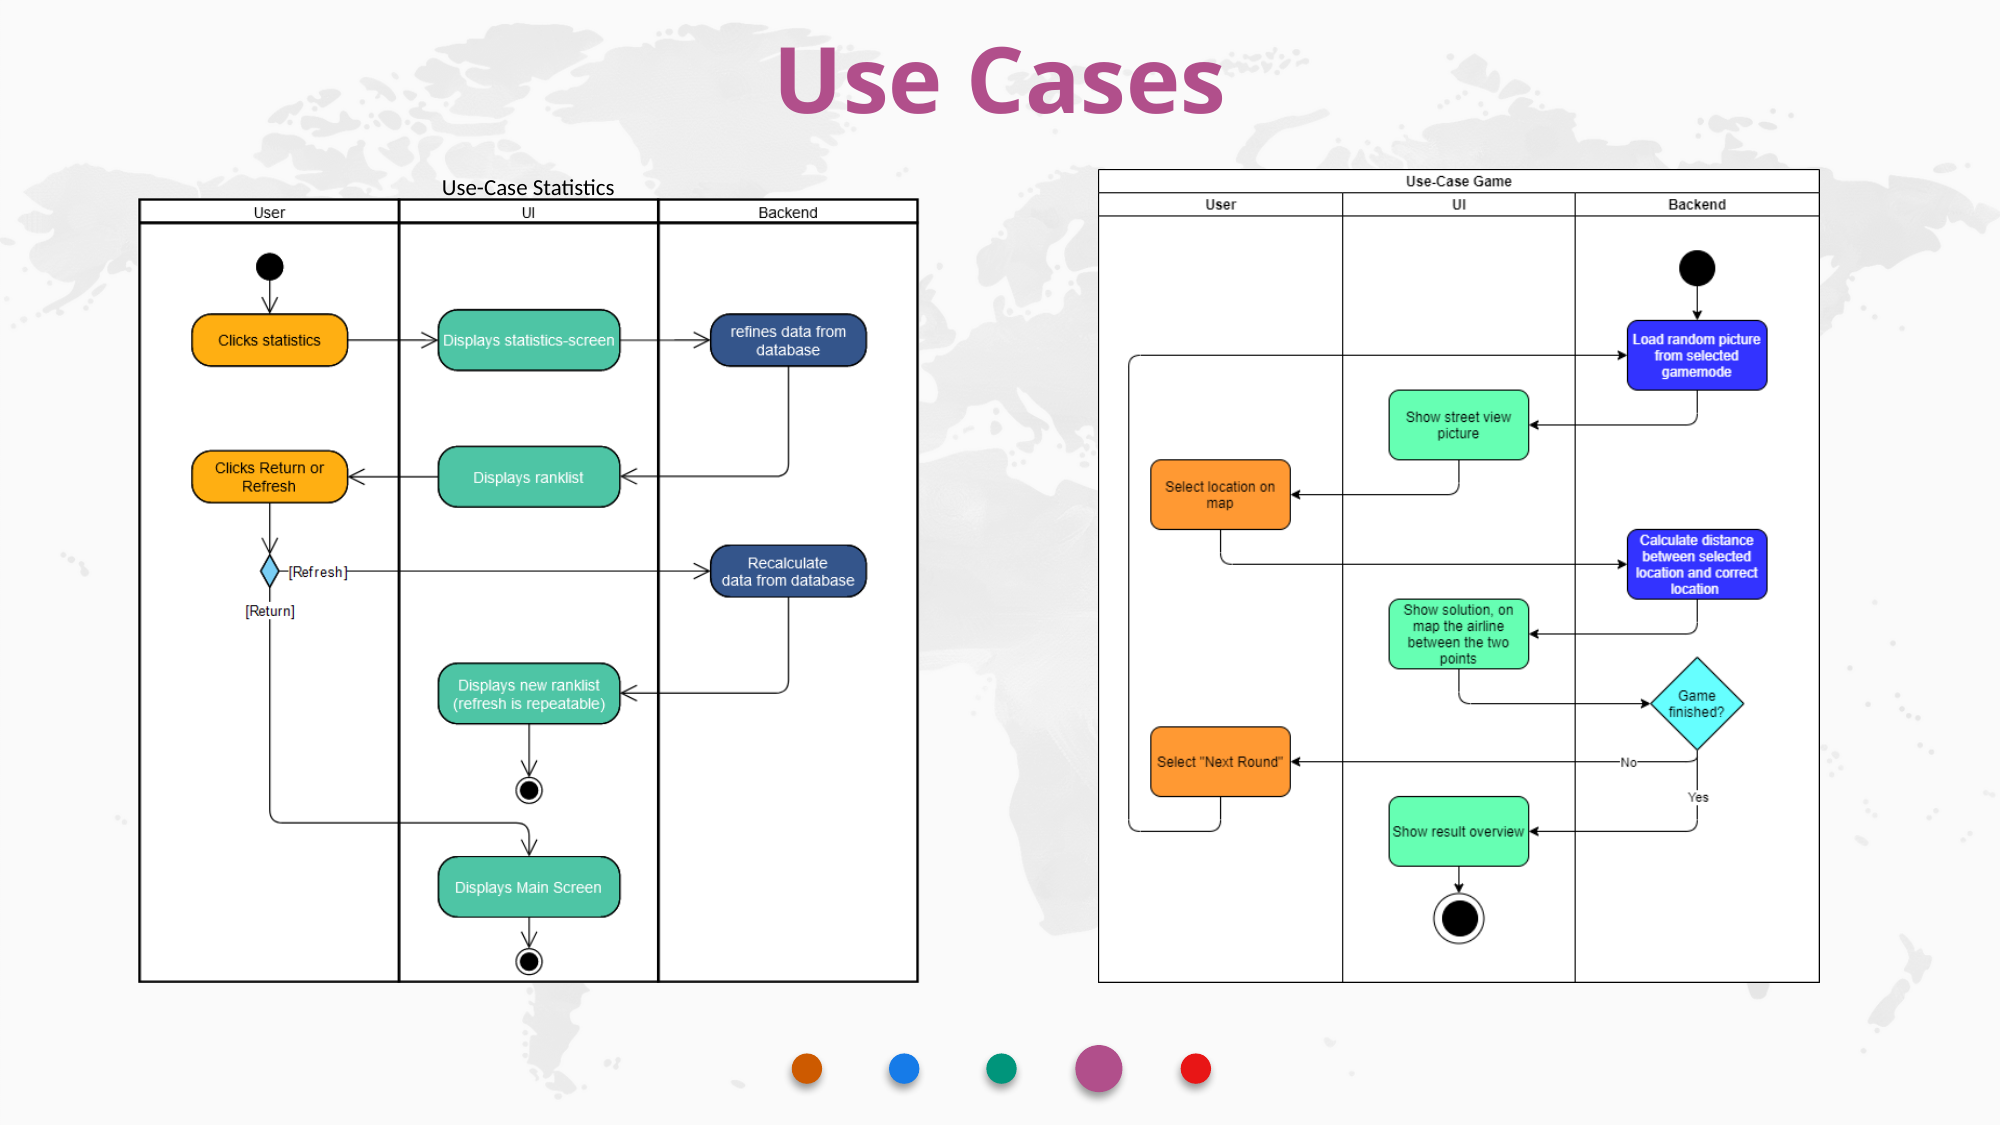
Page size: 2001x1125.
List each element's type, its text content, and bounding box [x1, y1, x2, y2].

text_box [1179, 1052, 1213, 1085]
text_box [1074, 1044, 1124, 1094]
text_box [887, 1052, 921, 1085]
picture [1098, 169, 1820, 983]
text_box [137, 164, 920, 983]
text_box [985, 1052, 1018, 1085]
text_box [790, 1052, 824, 1085]
title Use Cases [137, 22, 1863, 147]
